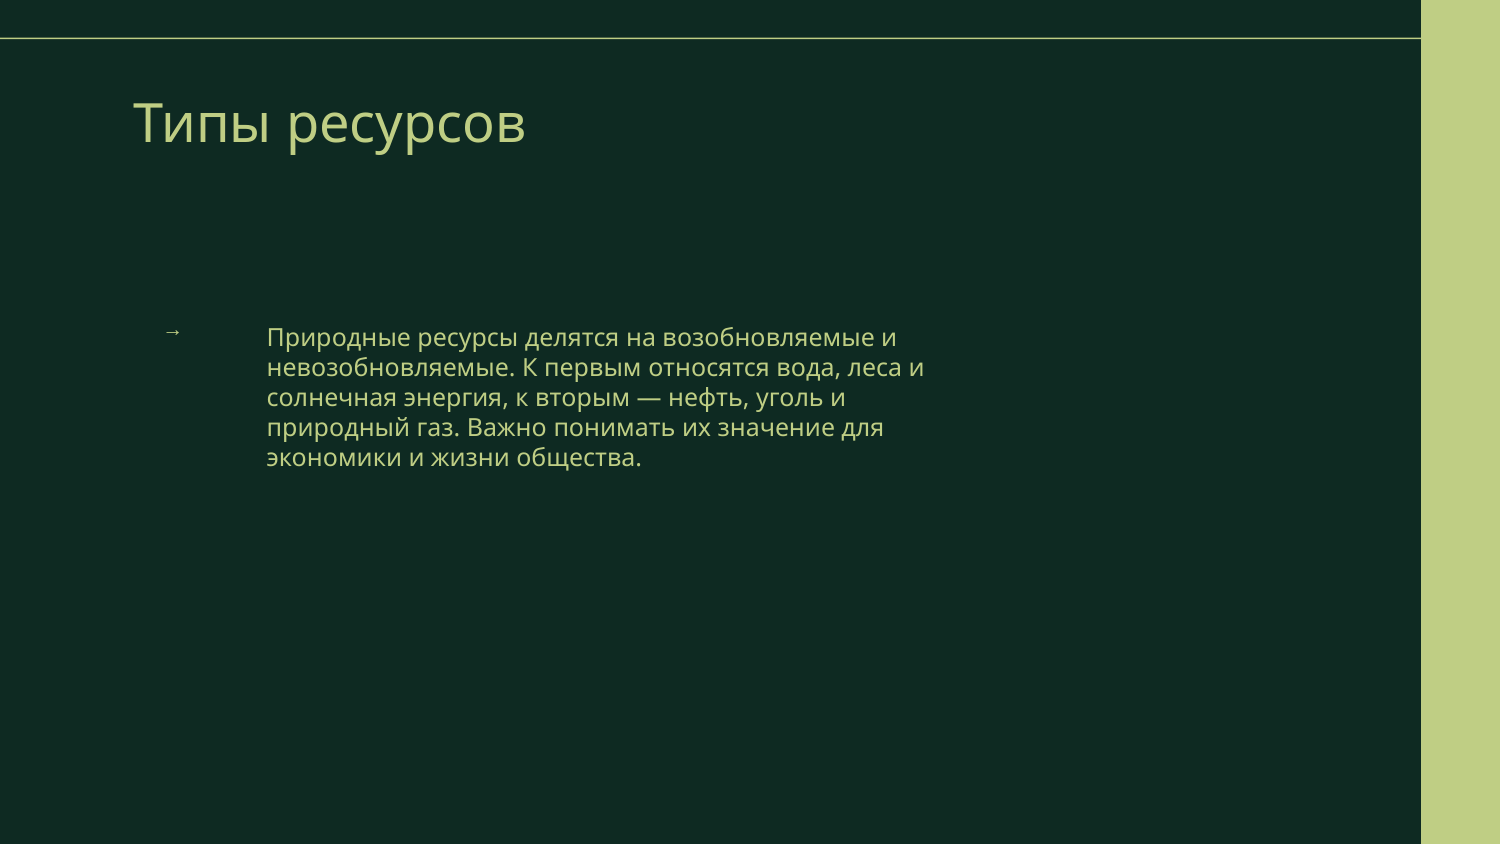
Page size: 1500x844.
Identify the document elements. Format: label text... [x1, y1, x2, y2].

subtitle Природные ресурсы делятся на возобновляемые и невозобновляемые. К первым относятся вода, леса и солнечная энергия, к вторым — нефть, уголь и природный газ. Важно понимать их значение для экономики и жизни общества. [251, 306, 957, 583]
text_box → [118, 315, 227, 341]
title Типы ресурсов [118, 73, 900, 214]
